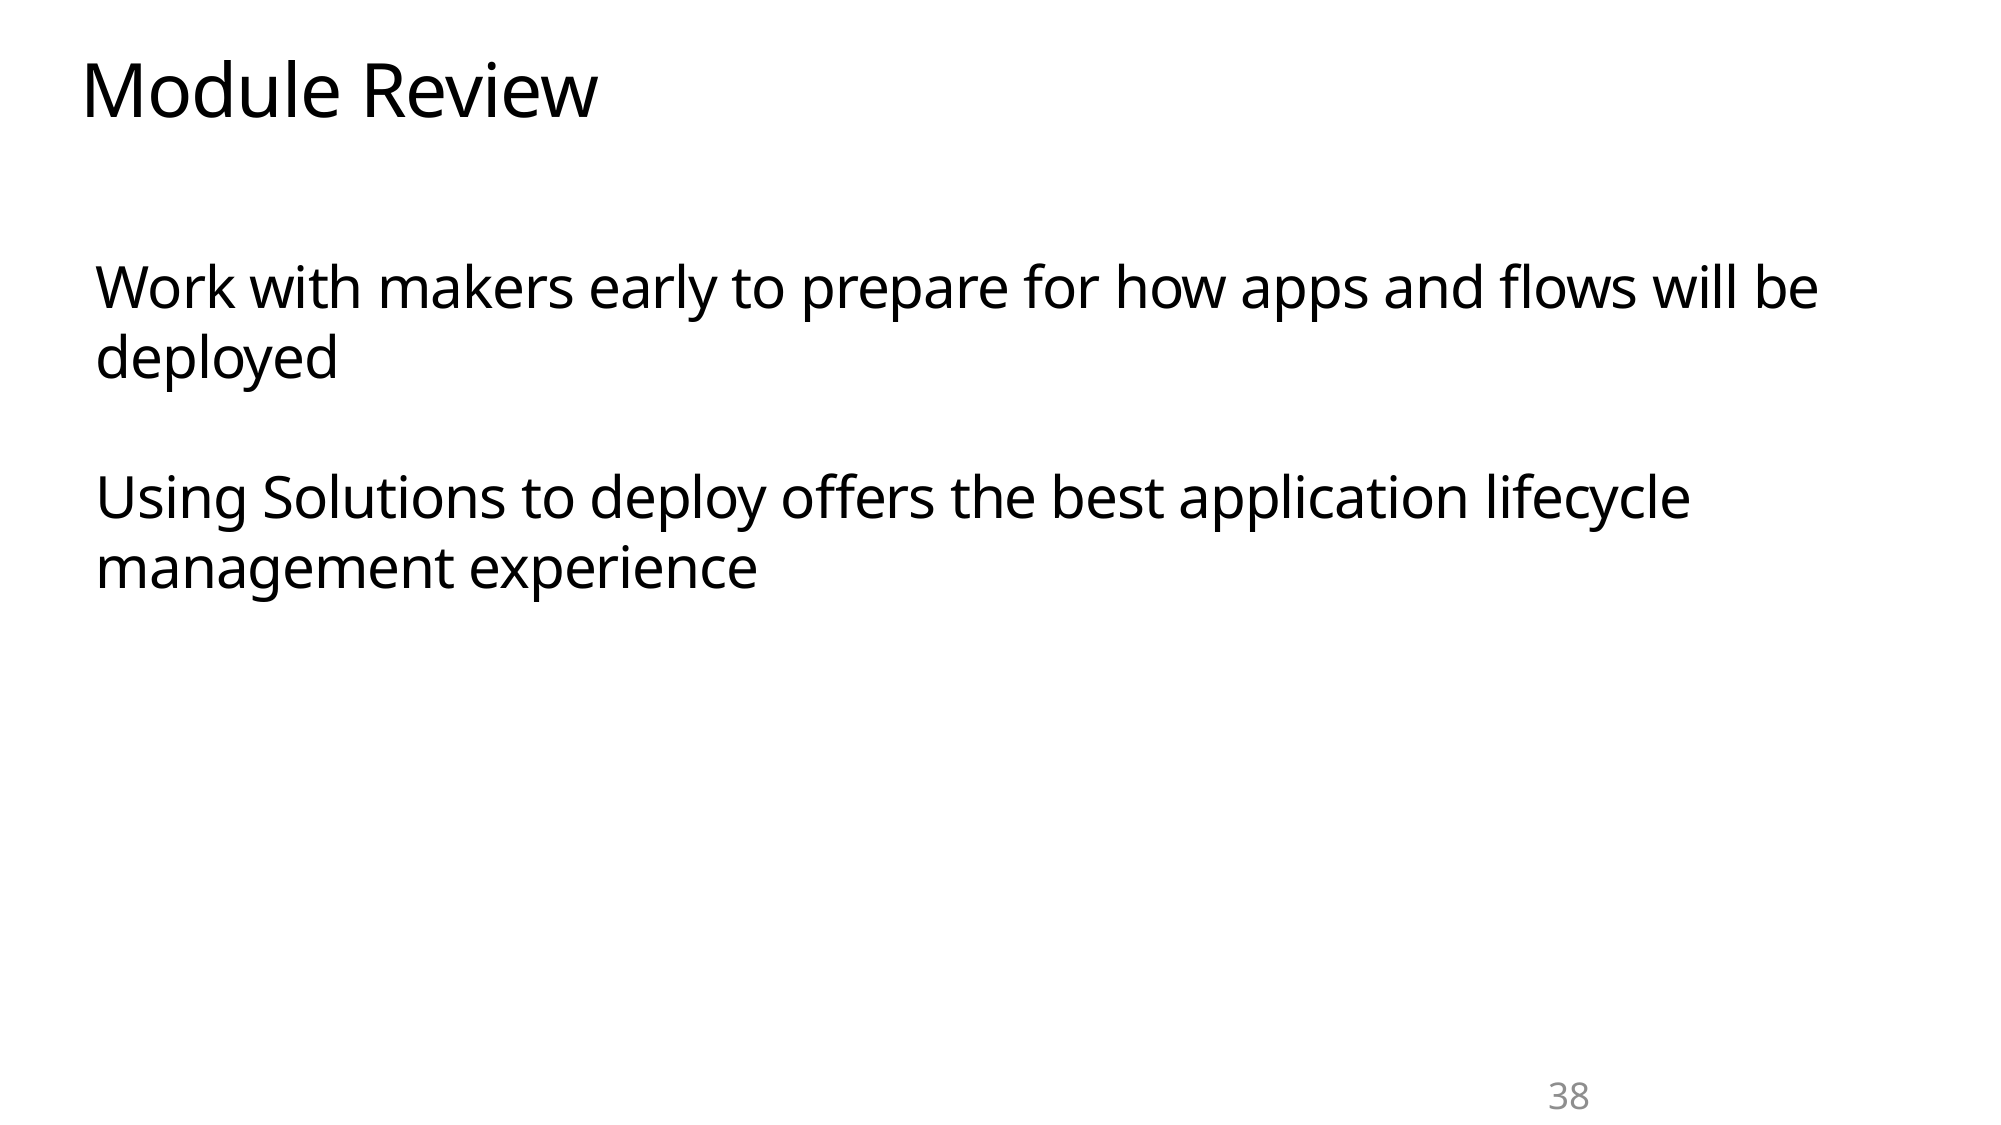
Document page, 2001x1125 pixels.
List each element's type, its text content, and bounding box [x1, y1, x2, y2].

slide_number 38 [1533, 1065, 2000, 1103]
title Module Review [80, 37, 1934, 135]
list Work with makers early to prepare for how apps and flows will be deployed Using Solutions to deploy offers the best application lifecycle management experience [95, 235, 1904, 620]
